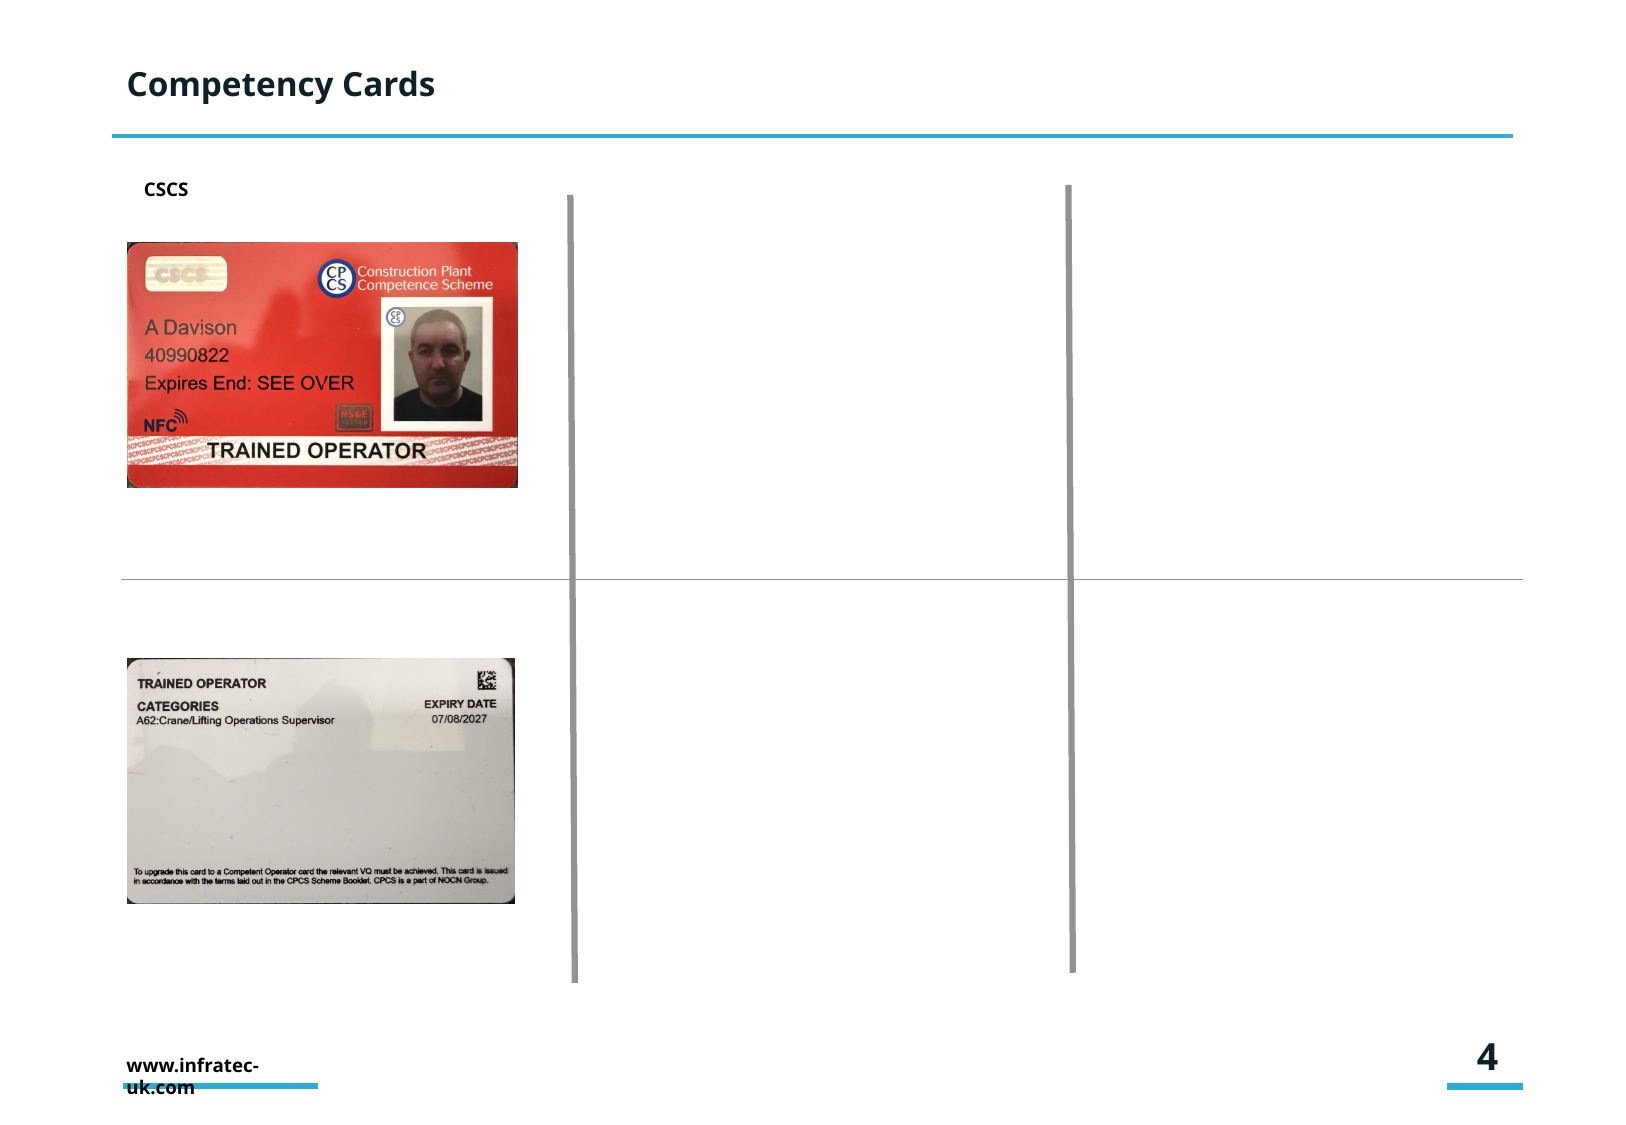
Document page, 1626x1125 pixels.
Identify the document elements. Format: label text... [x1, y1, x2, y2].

slide_number 4 [1147, 1028, 1514, 1089]
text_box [570, 194, 575, 983]
picture [127, 658, 515, 904]
text_box CSCS [129, 170, 204, 208]
picture [127, 242, 518, 488]
text_box www.infratec-uk.com [111, 1046, 328, 1106]
title Competency Cards [111, 59, 1514, 134]
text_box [1068, 184, 1073, 973]
